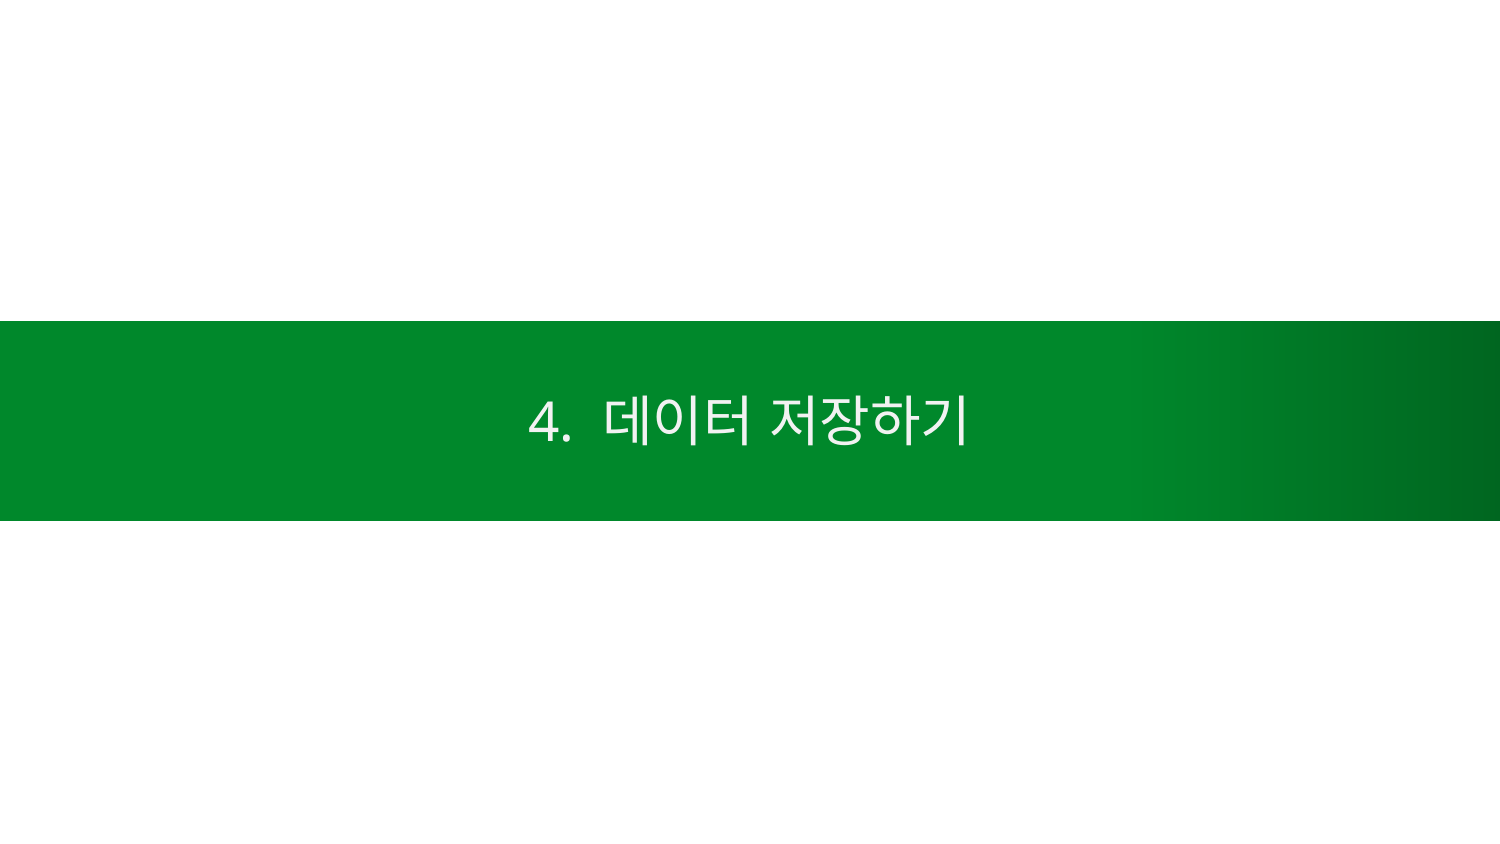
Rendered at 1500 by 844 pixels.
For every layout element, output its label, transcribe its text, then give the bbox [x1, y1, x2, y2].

title 4. 데이터 저장하기 [145, 374, 1354, 476]
